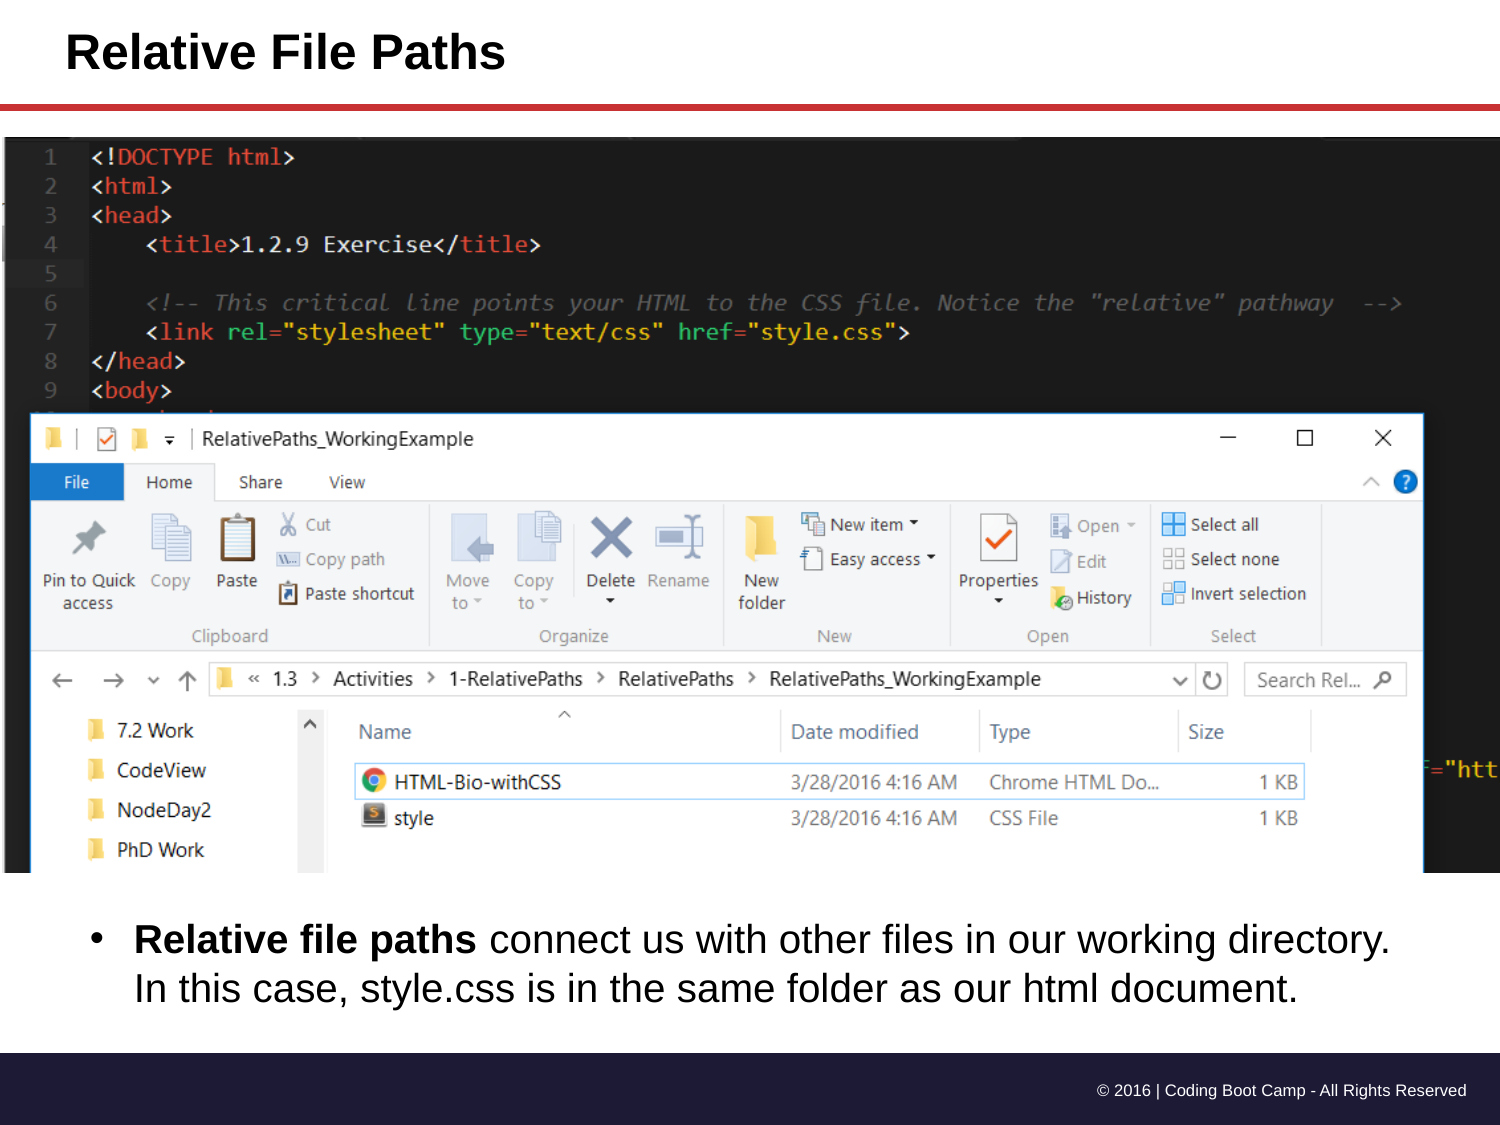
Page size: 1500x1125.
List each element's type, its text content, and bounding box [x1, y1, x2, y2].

picture [2, 137, 1500, 873]
title Relative File Paths [50, 0, 948, 108]
text_box Relative file paths connect us with other files in our working directory. In this case, style.css is in the same folder as our html document. [74, 905, 1413, 1025]
